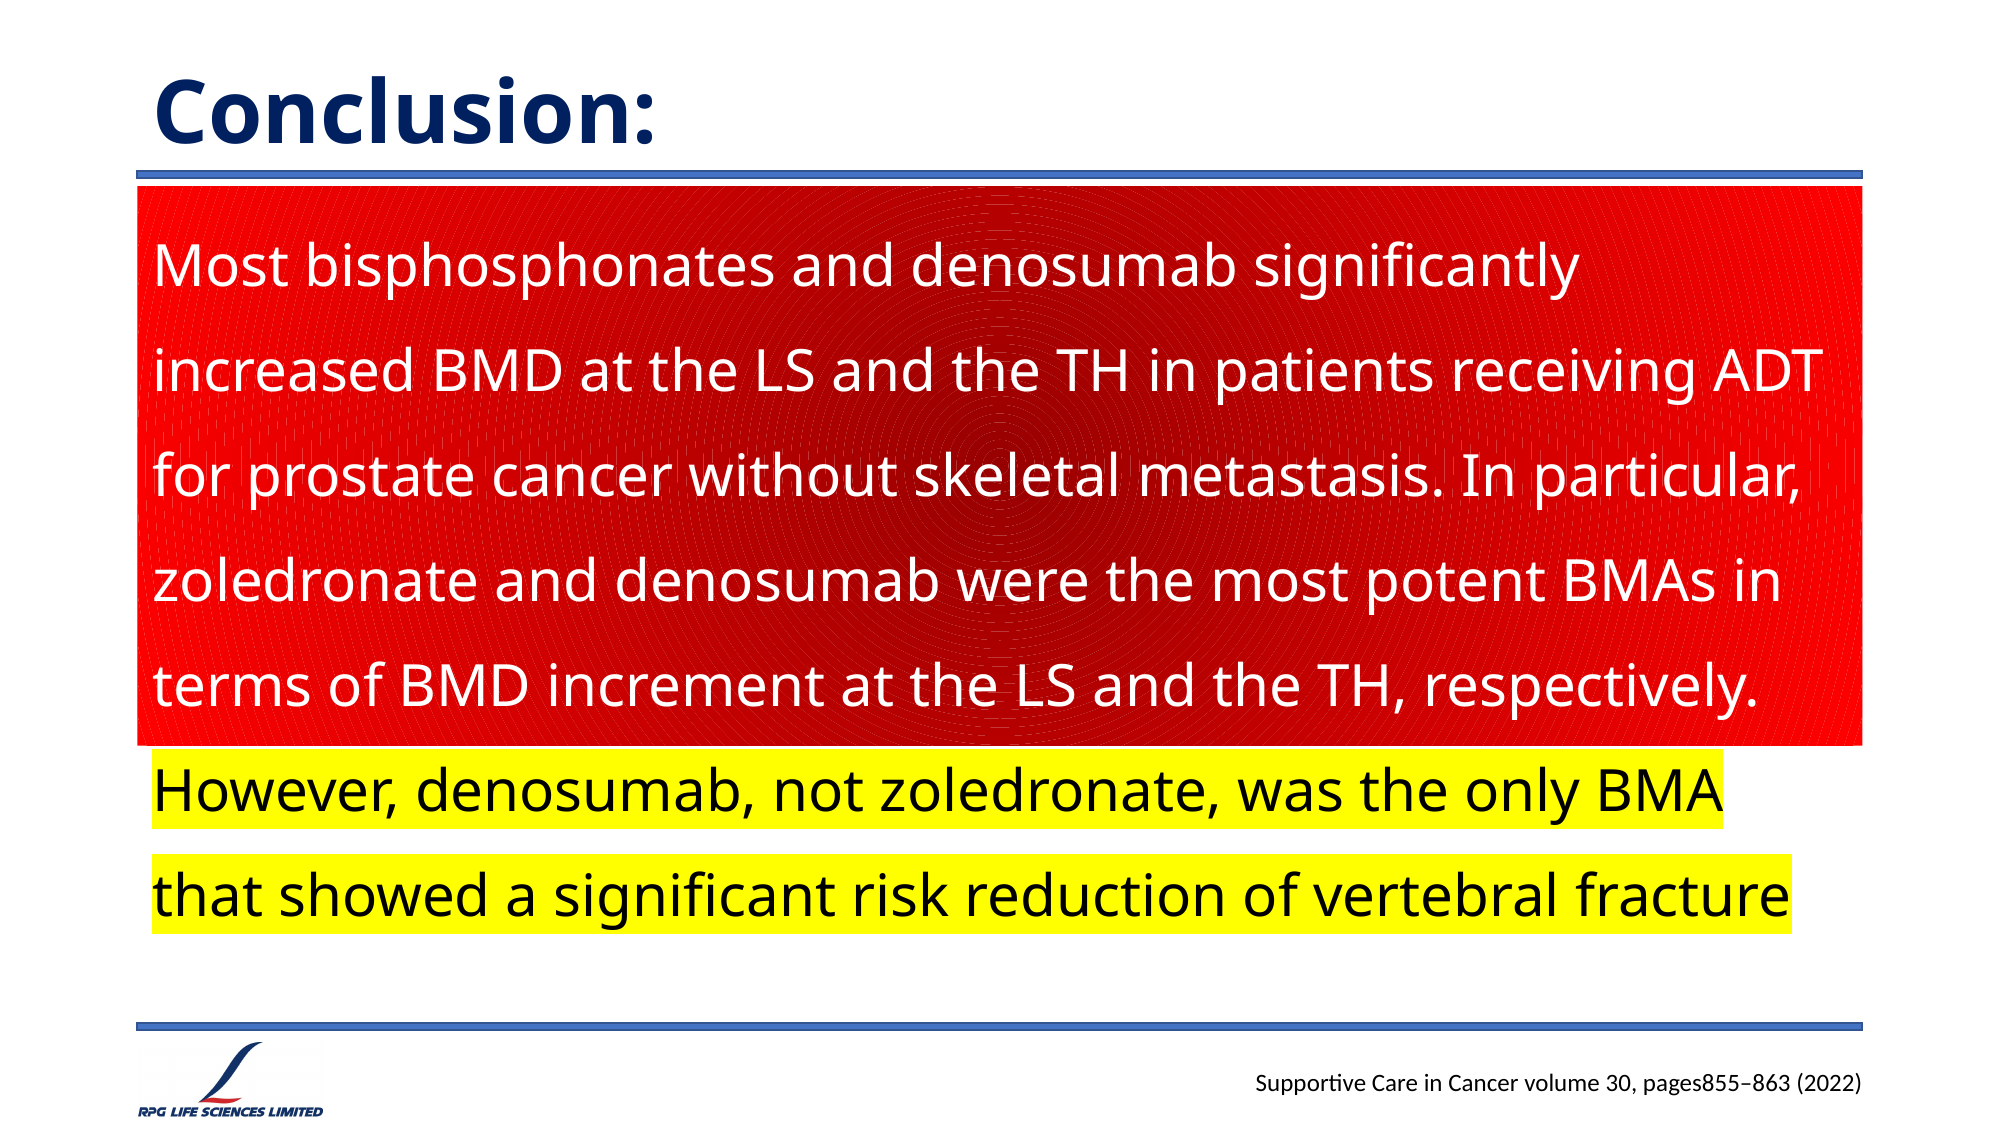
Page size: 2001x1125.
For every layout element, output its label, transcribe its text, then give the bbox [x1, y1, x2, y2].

text_box Supportive Care in Cancer volume 30, pages855–863 (2022) [878, 1058, 1879, 1104]
list Most bisphosphonates and denosumab significantly increased BMD at the LS and the TH in patients receiving ADT for prostate cancer without skeletal metastasis. In particular, zoledronate and denosumab were the most potent BMAs in terms of BMD increment at the LS and the TH, respectively. However, denosumab, not zoledronate, was the only BMA that showed a significant risk reduction of vertebral fracture [137, 186, 1863, 746]
title Conclusion: [137, 59, 1863, 171]
picture [137, 1041, 324, 1118]
